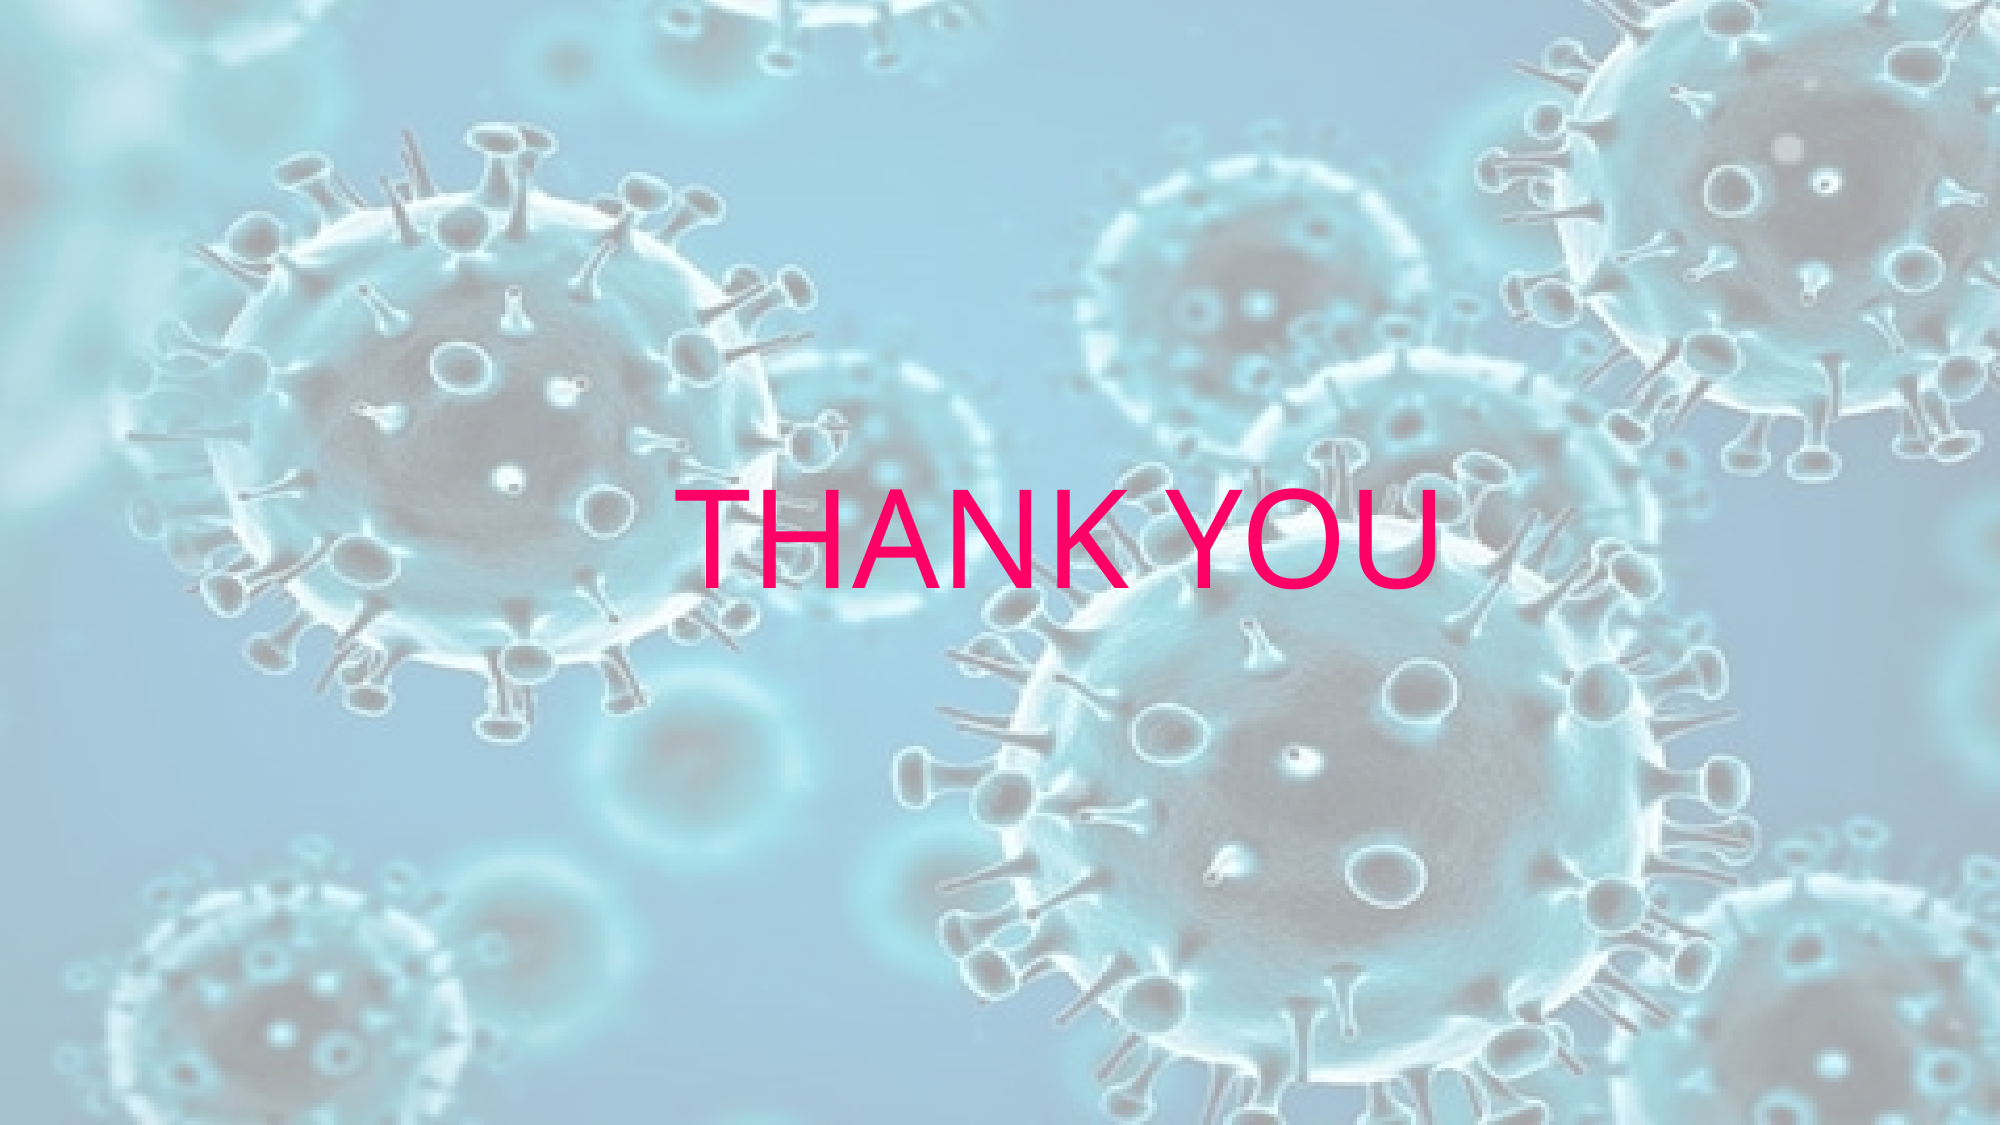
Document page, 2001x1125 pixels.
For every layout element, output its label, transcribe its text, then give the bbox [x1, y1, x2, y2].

list THANK YOU [659, 443, 1511, 713]
